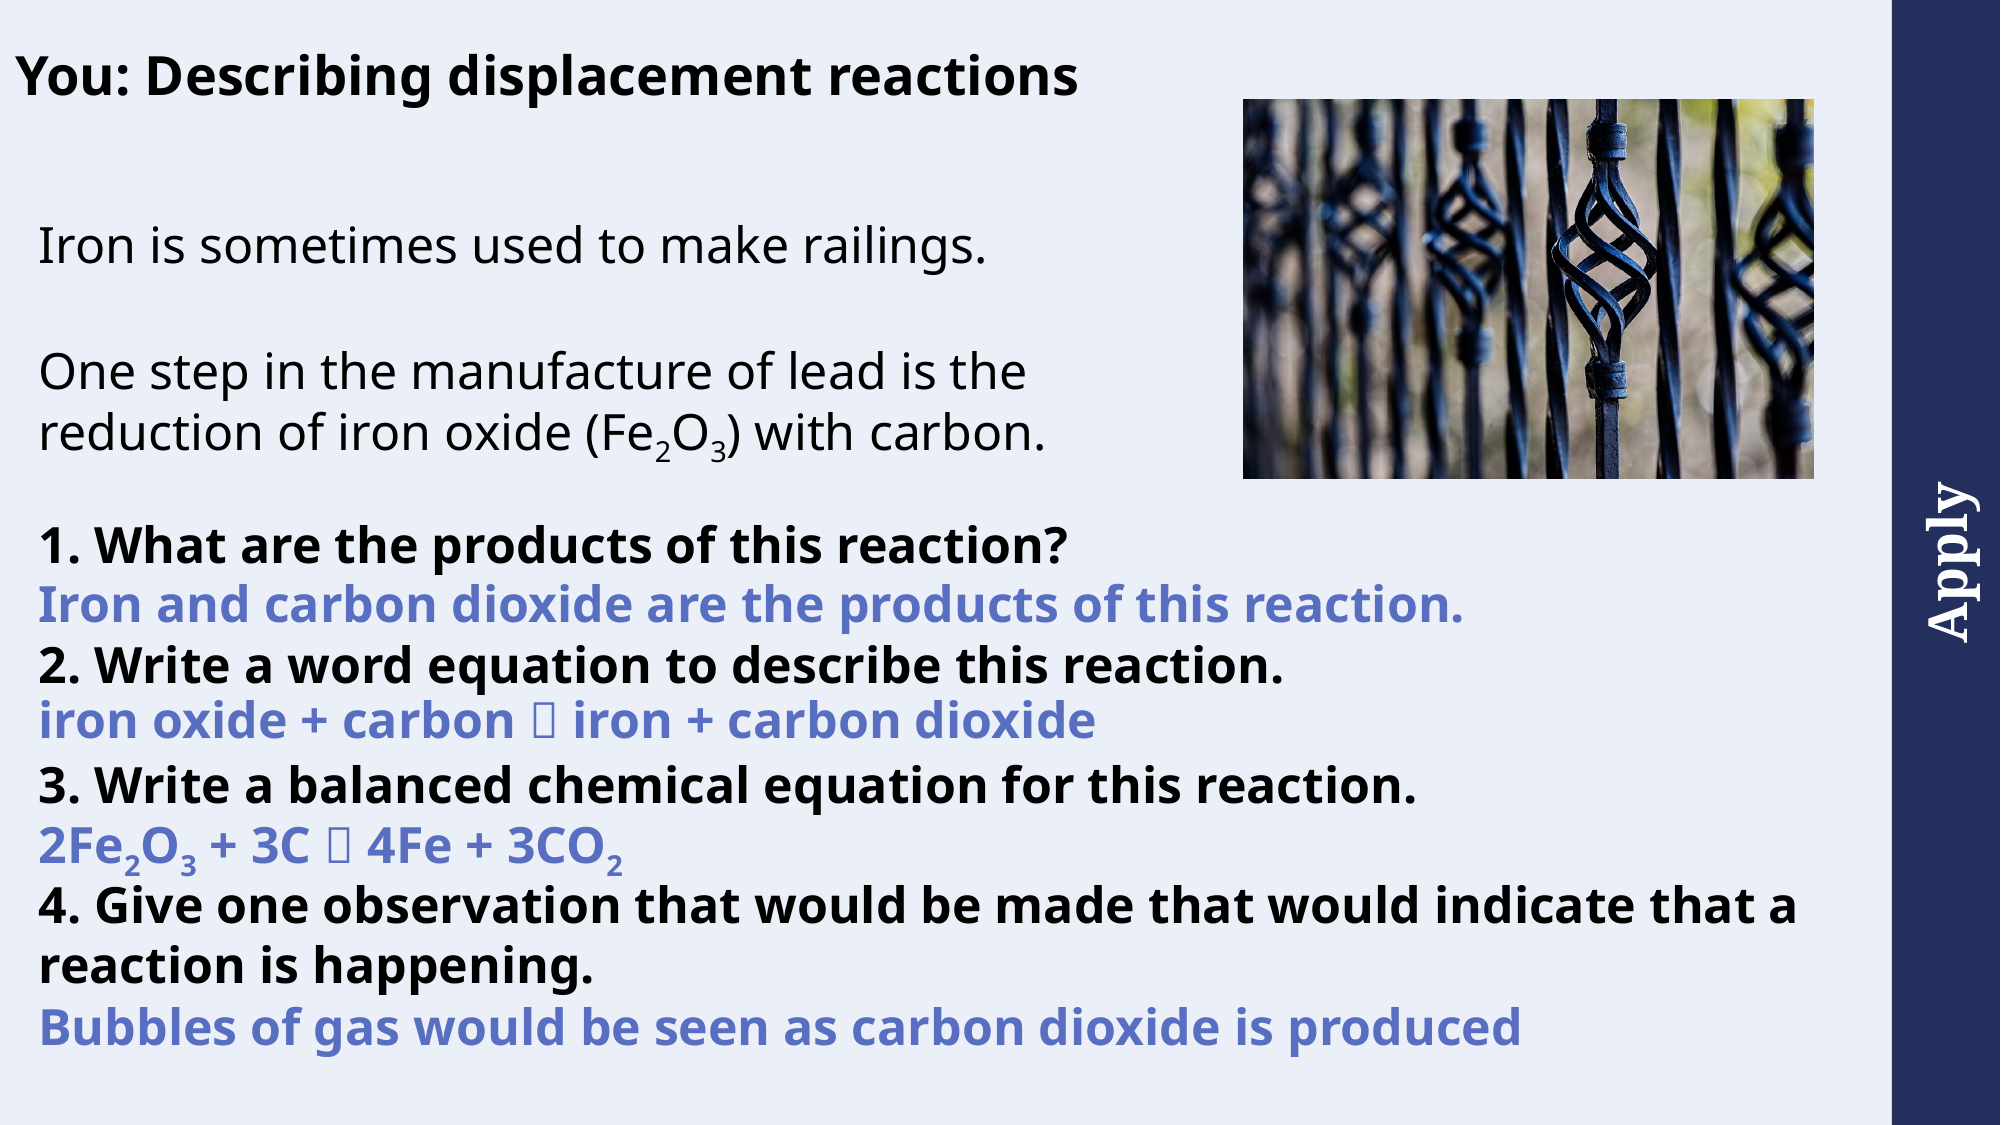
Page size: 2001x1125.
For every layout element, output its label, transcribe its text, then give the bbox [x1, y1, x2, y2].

picture [1243, 99, 1814, 479]
text_box Bubbles of gas would be seen as carbon dioxide is produced [23, 987, 1600, 1063]
text_box One step in the manufacture of lead is the reduction of iron oxide (Fe2O3) with carbon. [23, 332, 1209, 476]
text_box 2Fe2O3 + 3C  4Fe + 3CO2 [23, 806, 1600, 890]
text_box Iron and carbon dioxide are the products of this reaction. [23, 565, 1600, 641]
text_box iron oxide + carbon  iron + carbon dioxide [23, 681, 1600, 757]
title You: Describing displacement reactions [0, 19, 1743, 138]
text_box Iron is sometimes used to make railings. 1. What are the products of this reaction? 2. Write a word equation to describe this reaction. 3. Write a balanced chemical equation for this reaction. 4. Give one observation that would be made that would indicate that a reaction is happening. [23, 205, 1881, 1061]
